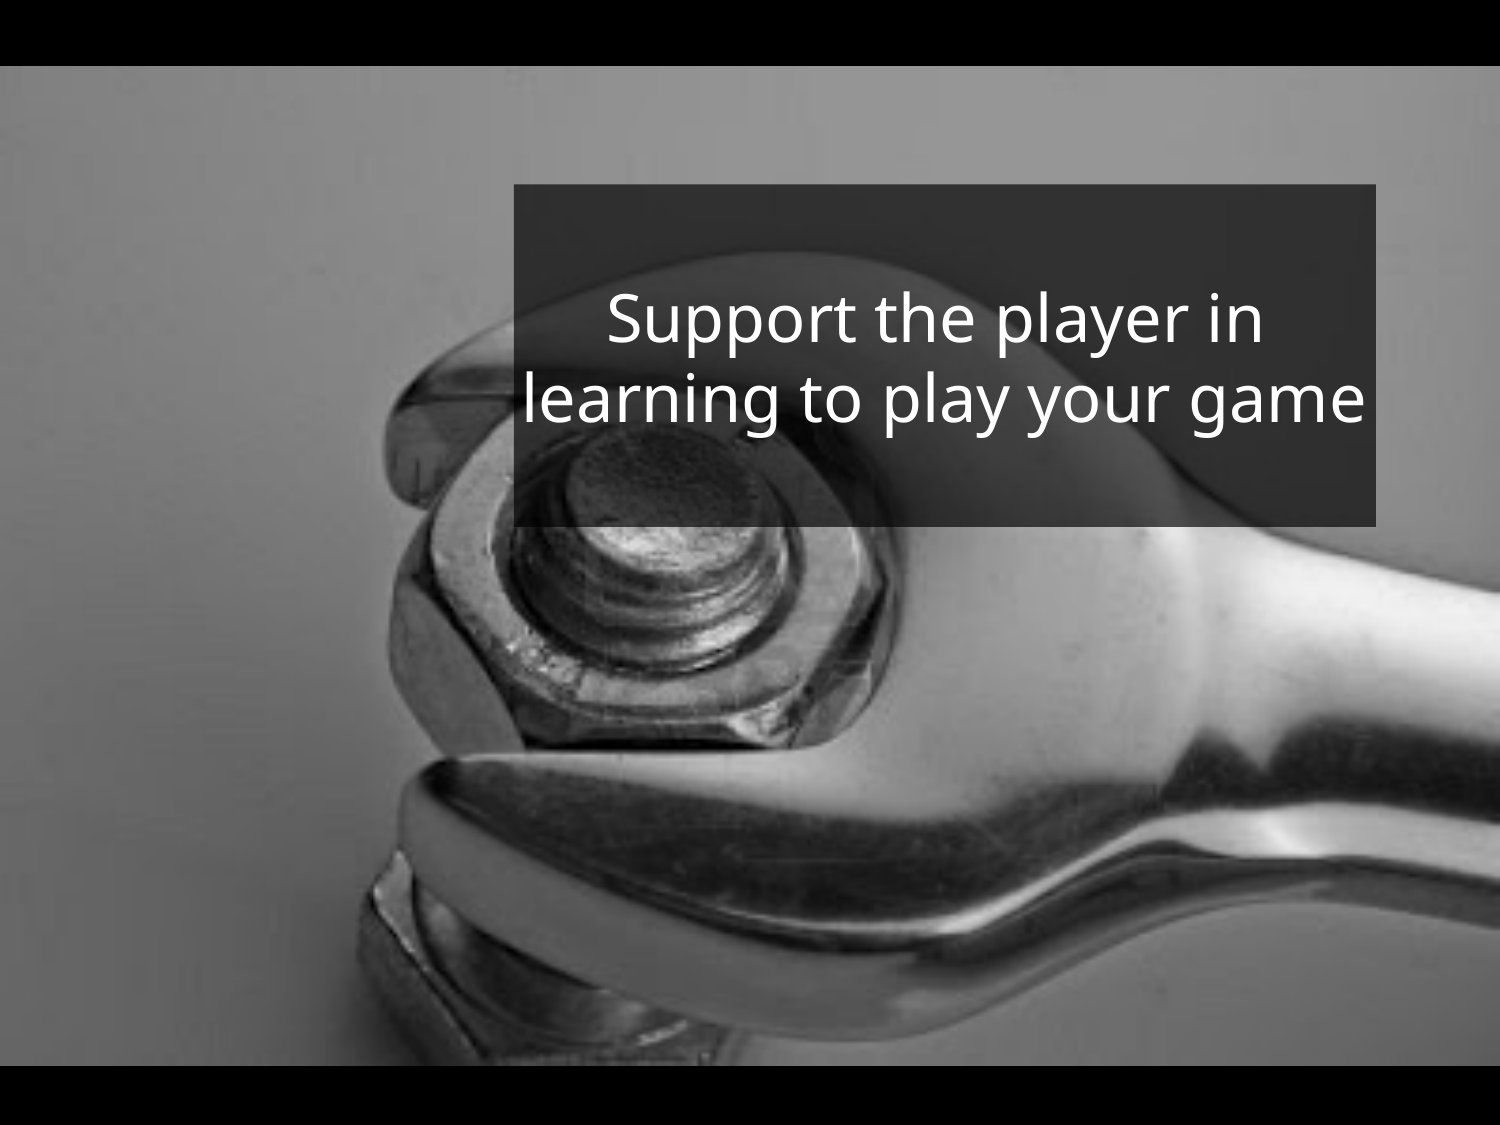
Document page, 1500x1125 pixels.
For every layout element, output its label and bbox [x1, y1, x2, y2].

picture [0, 66, 1500, 1067]
